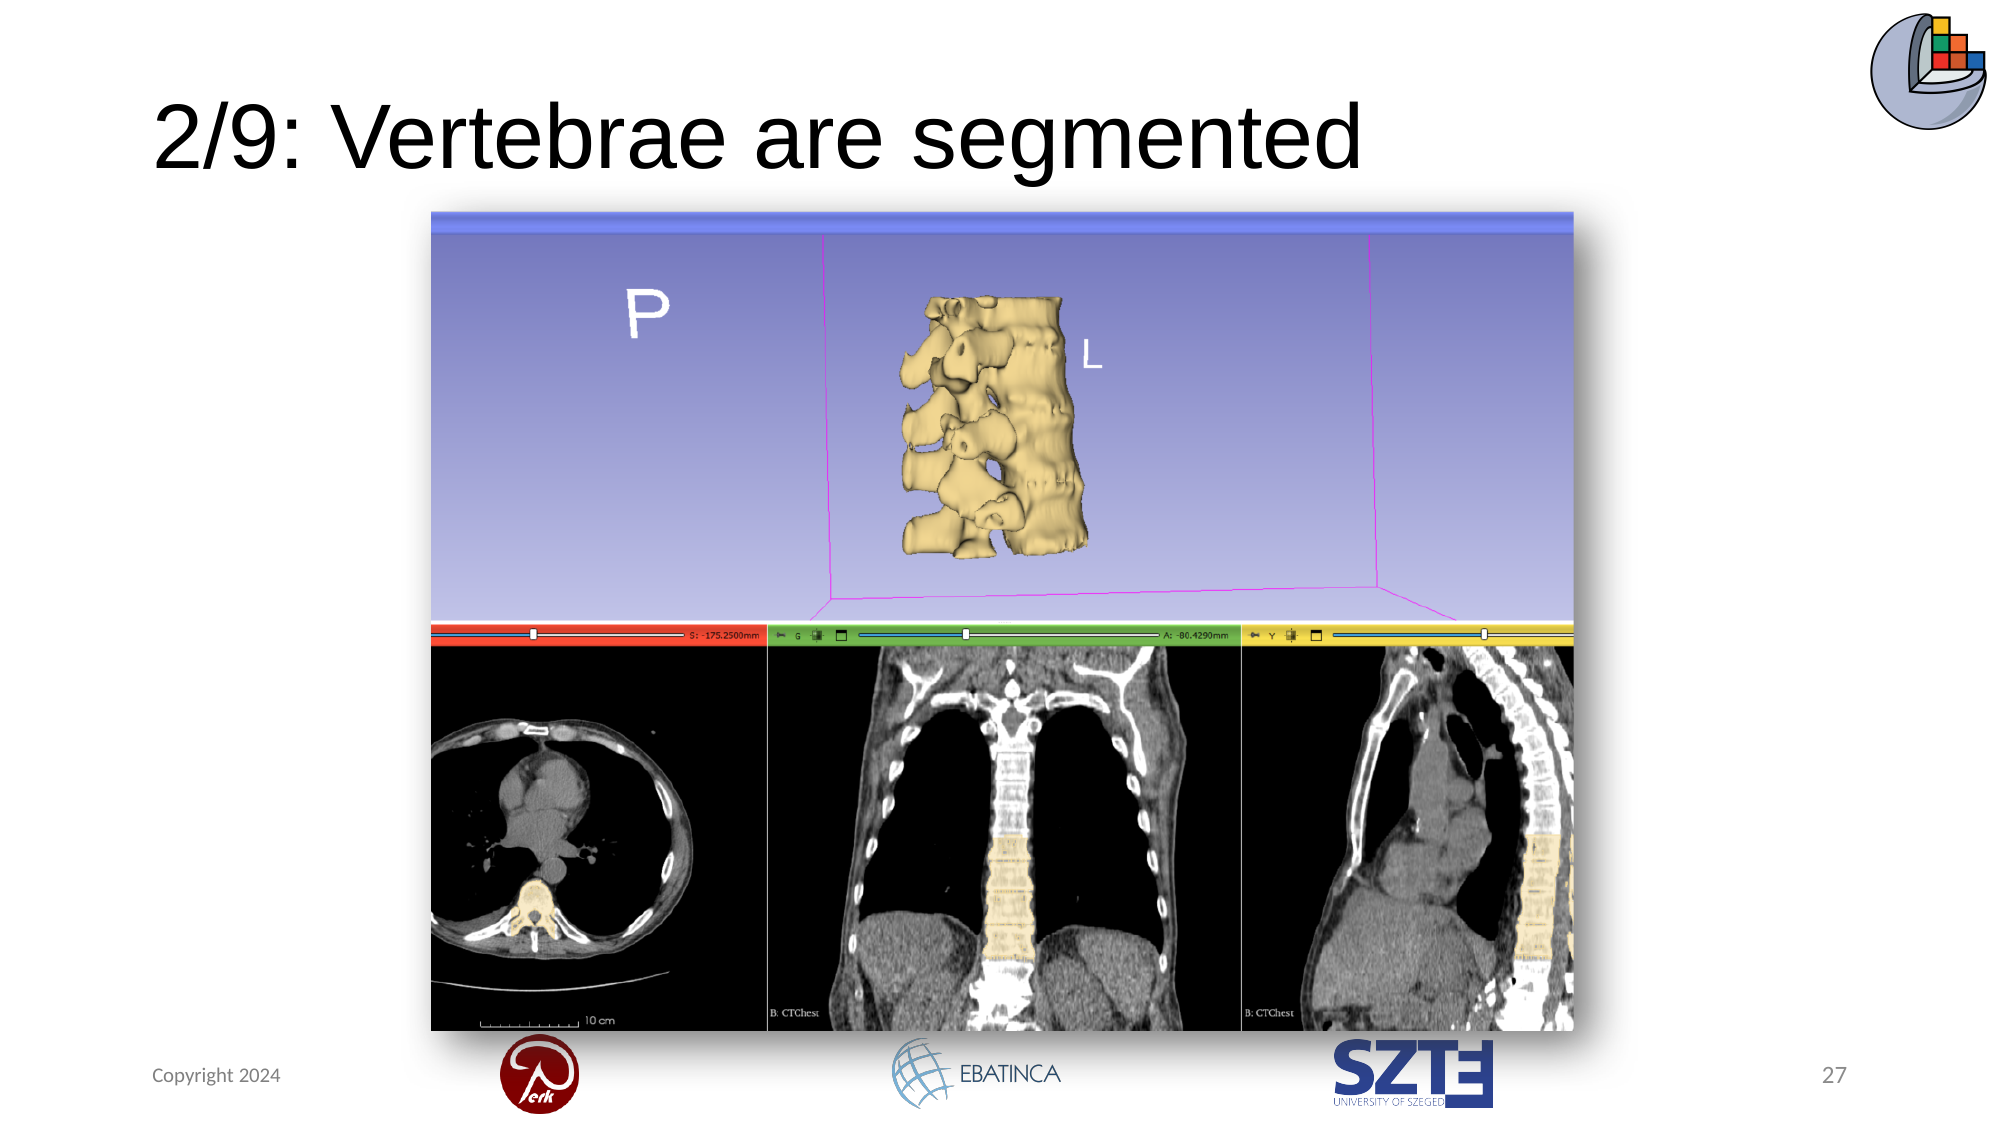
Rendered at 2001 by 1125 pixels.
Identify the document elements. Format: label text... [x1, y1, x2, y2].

picture [430, 211, 1574, 1031]
slide_number 27 [1412, 1043, 1863, 1104]
title 2/9: Vertebrae are segmented [137, 30, 1863, 248]
picture [500, 1046, 579, 1114]
picture [1869, 12, 1988, 131]
picture [892, 1046, 1061, 1109]
picture [1334, 1046, 1493, 1108]
